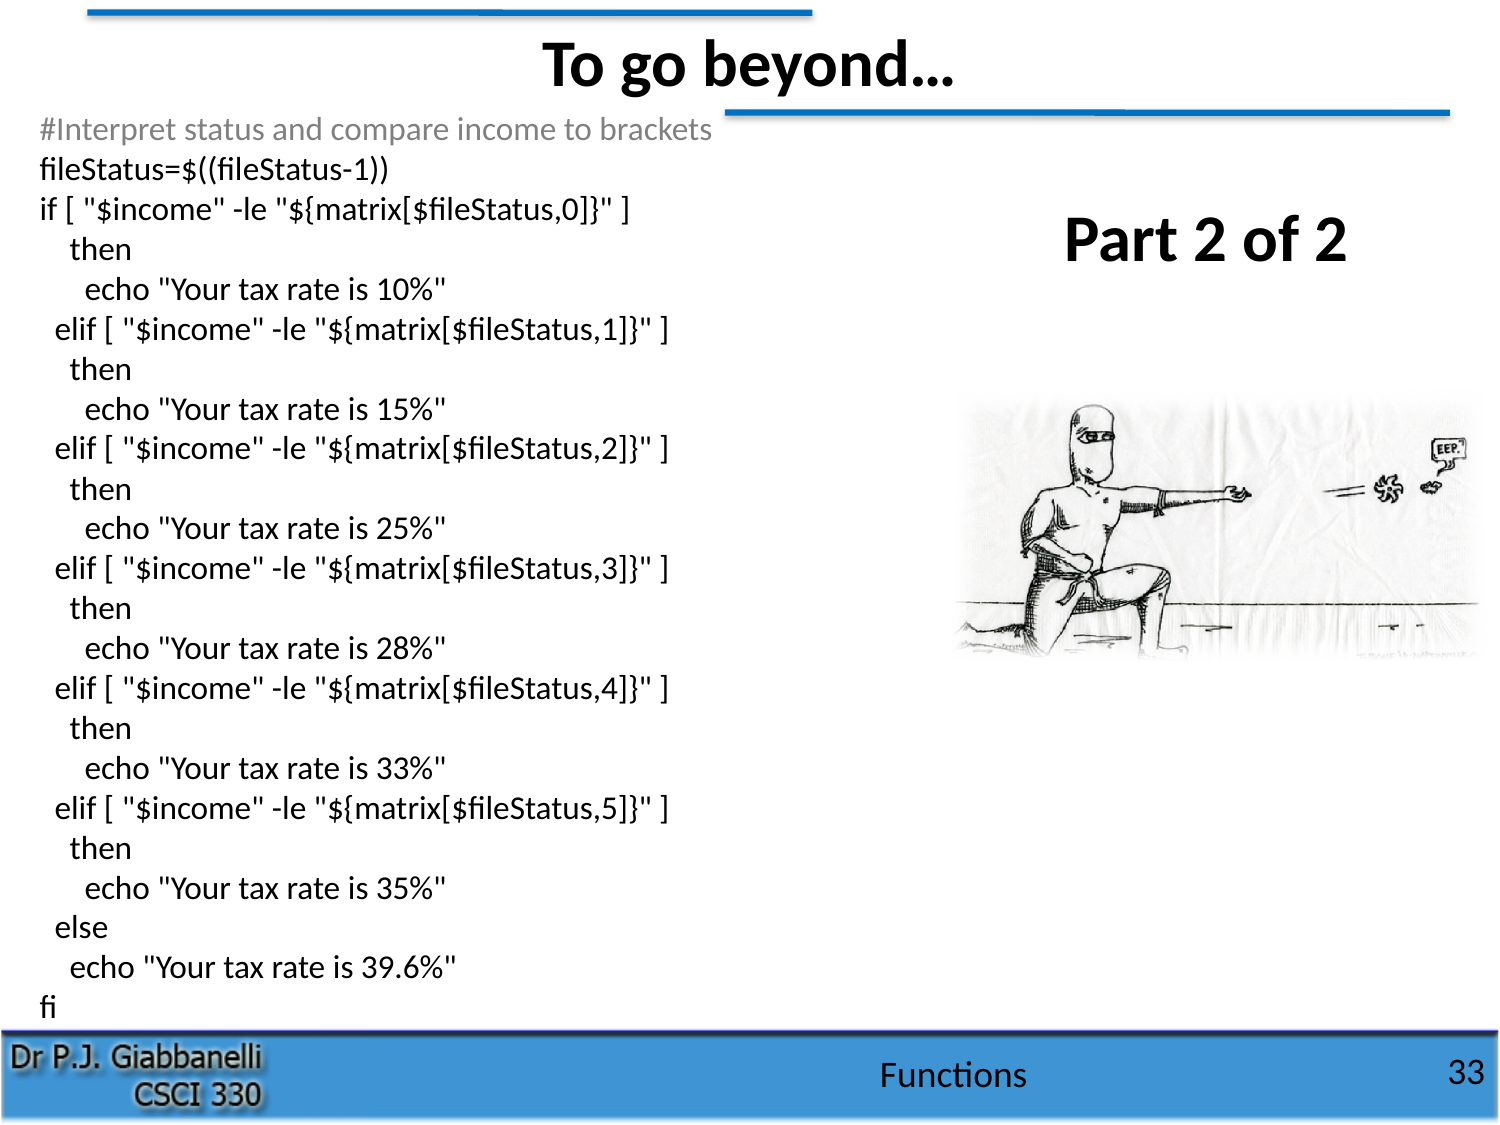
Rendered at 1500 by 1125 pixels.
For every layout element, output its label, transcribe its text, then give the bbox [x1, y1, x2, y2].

picture [949, 387, 1489, 663]
text_box To go beyond… [0, 12, 1500, 108]
text_box #Interpret status and compare income to brackets fileStatus=$((fileStatus-1)) if [ "$income" -le "${matrix[$fileStatus,0]}" ] then echo "Your tax rate is 10%" elif [ "$income" -le "${matrix[$fileStatus,1]}" ] then echo "Your tax rate is 15%" elif [ "$income" -le "${matrix[$fileStatus,2]}" ] then echo "Your tax rate is 25%" elif [ "$income" -le "${matrix[$fileStatus,3]}" ] then echo "Your tax rate is 28%" elif [ "$income" -le "${matrix[$fileStatus,4]}" ] then echo "Your tax rate is 33%" elif [ "$income" -le "${matrix[$fileStatus,5]}" ] then echo "Your tax rate is 35%" else echo "Your tax rate is 39.6%" fi [24, 99, 788, 1025]
text_box Part 2 of 2 [1050, 187, 1475, 283]
picture [0, 1026, 1500, 1125]
